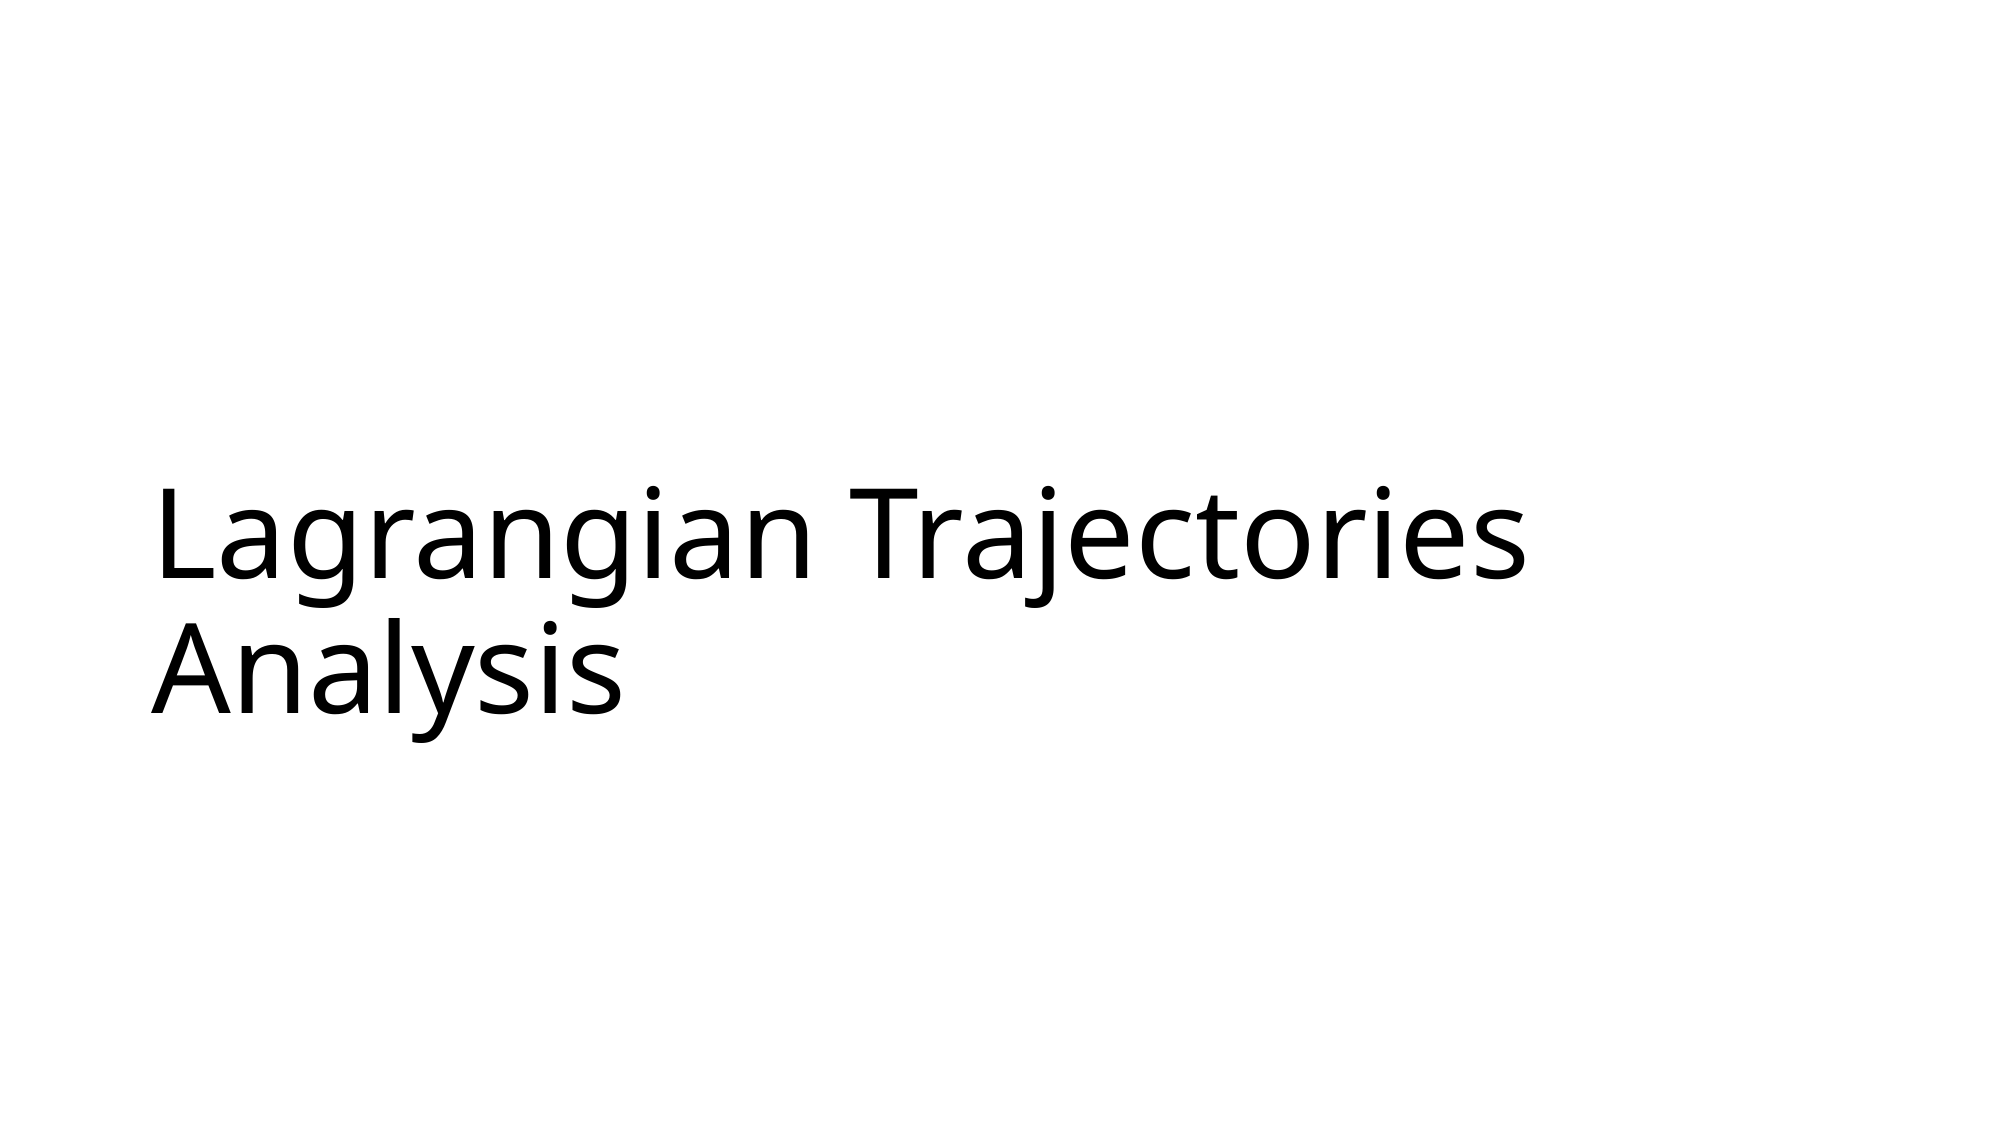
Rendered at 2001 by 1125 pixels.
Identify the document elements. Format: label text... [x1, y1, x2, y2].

title Lagrangian Trajectories Analysis [136, 280, 1862, 749]
